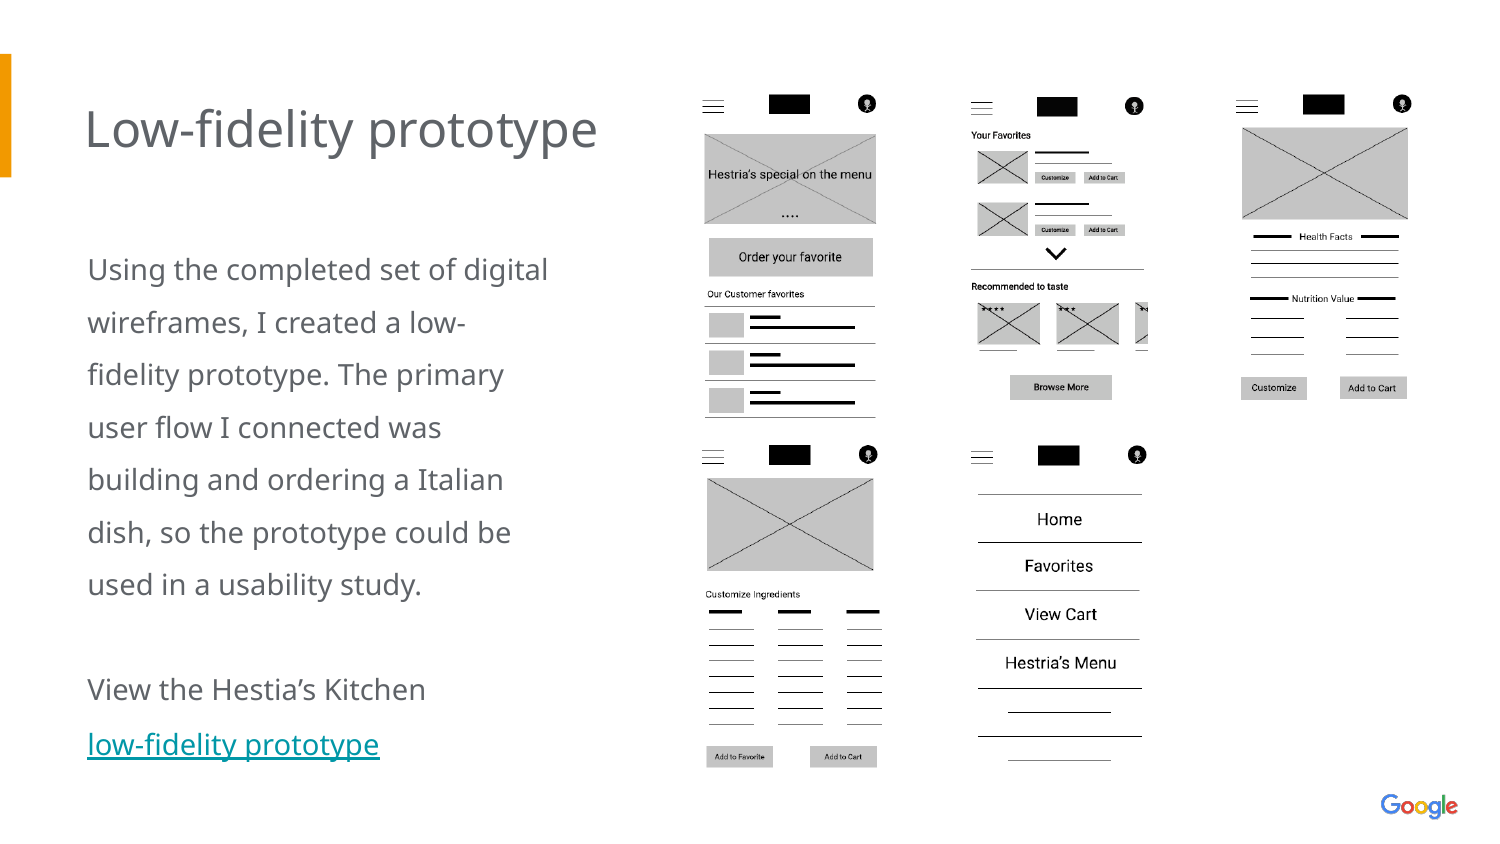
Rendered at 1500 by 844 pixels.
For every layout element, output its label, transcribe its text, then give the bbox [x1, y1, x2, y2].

picture [698, 92, 883, 424]
text_box Using the completed set of digital wireframes, I created a low-fidelity prototype. The primary user flow I connected was building and ordering a Italian dish, so the prototype could be used in a usability study. View the Hestia’s Kitchen low-fidelity prototype [87, 219, 566, 834]
picture [1233, 92, 1416, 425]
picture [969, 443, 1151, 775]
picture [698, 444, 883, 775]
picture [1381, 794, 1458, 820]
text_box Low-fidelity prototype [84, 73, 1234, 173]
picture [967, 93, 1149, 424]
